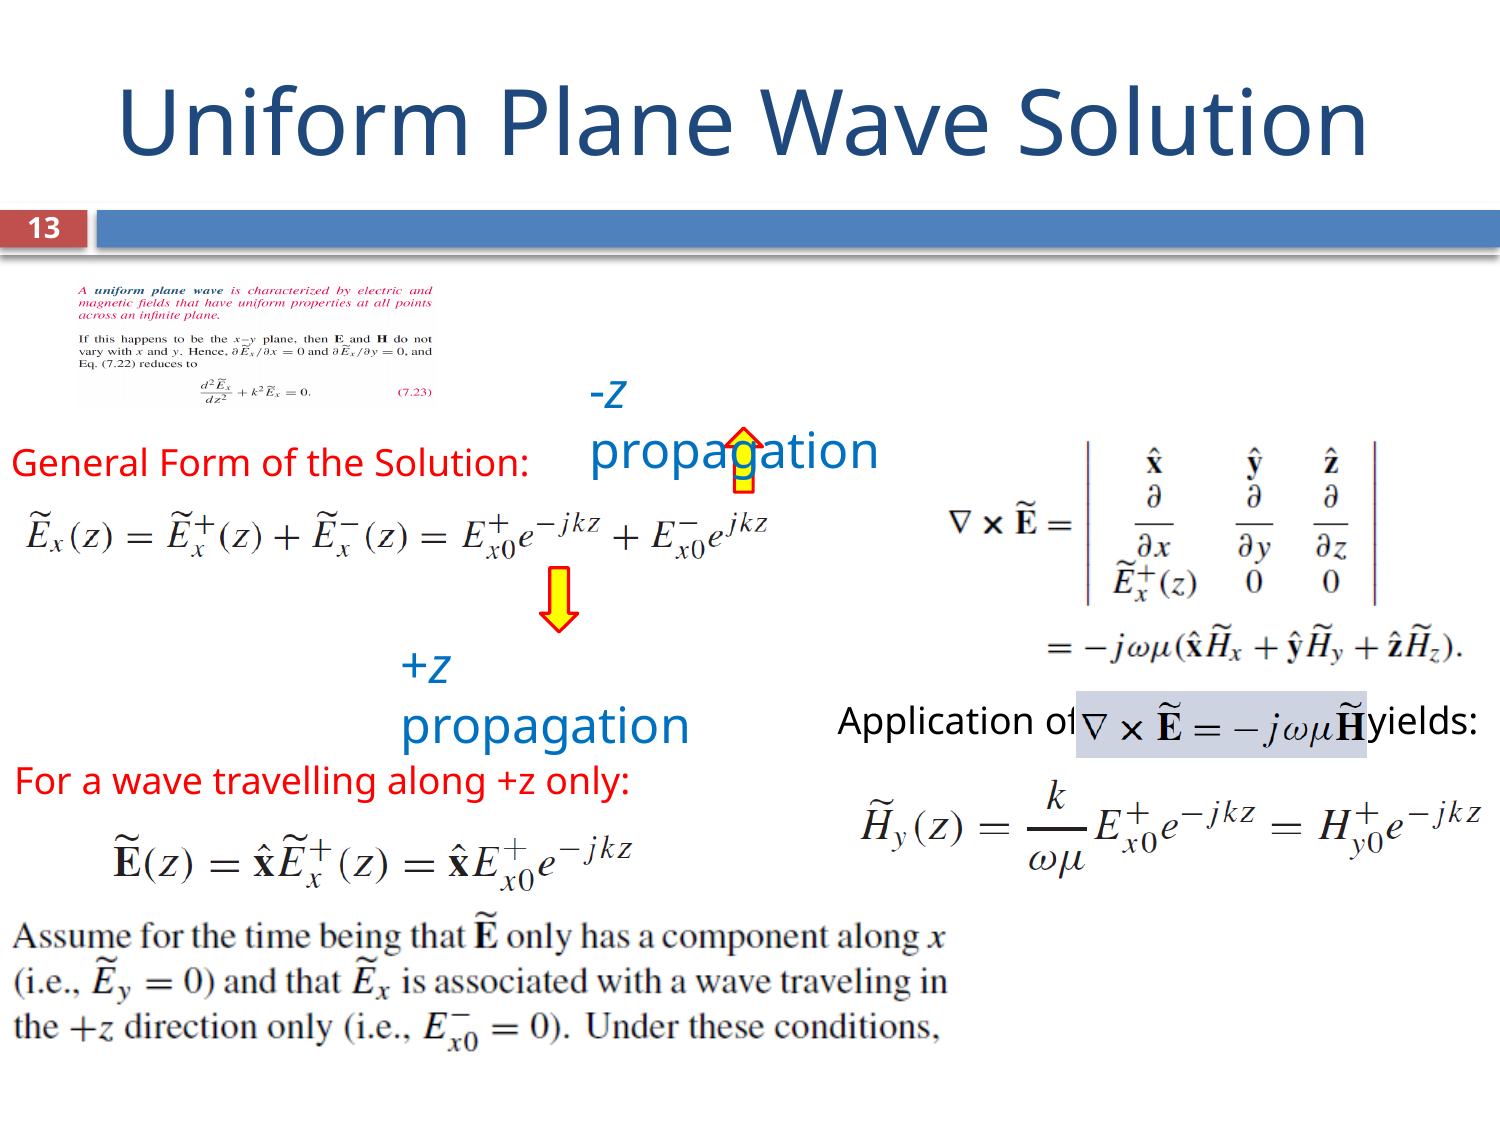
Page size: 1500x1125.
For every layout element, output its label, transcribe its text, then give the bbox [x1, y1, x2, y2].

picture [939, 437, 1467, 673]
text_box -z propagation [575, 350, 921, 486]
text_box yields: [1368, 689, 1494, 750]
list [74, 279, 437, 407]
text_box [732, 486, 755, 494]
text_box General Form of the Solution: [0, 431, 546, 492]
picture [20, 503, 771, 564]
text_box For a wave travelling along +z only: [0, 749, 646, 810]
picture [11, 911, 955, 1057]
text_box [538, 575, 580, 626]
picture [857, 770, 1488, 883]
slide_number 13 [0, 208, 88, 249]
picture [107, 824, 640, 898]
picture [1074, 689, 1368, 759]
text_box Application of [822, 689, 1073, 750]
text_box +z propagation [386, 626, 738, 761]
title Uniform Plane Wave Solution [100, 37, 1438, 200]
